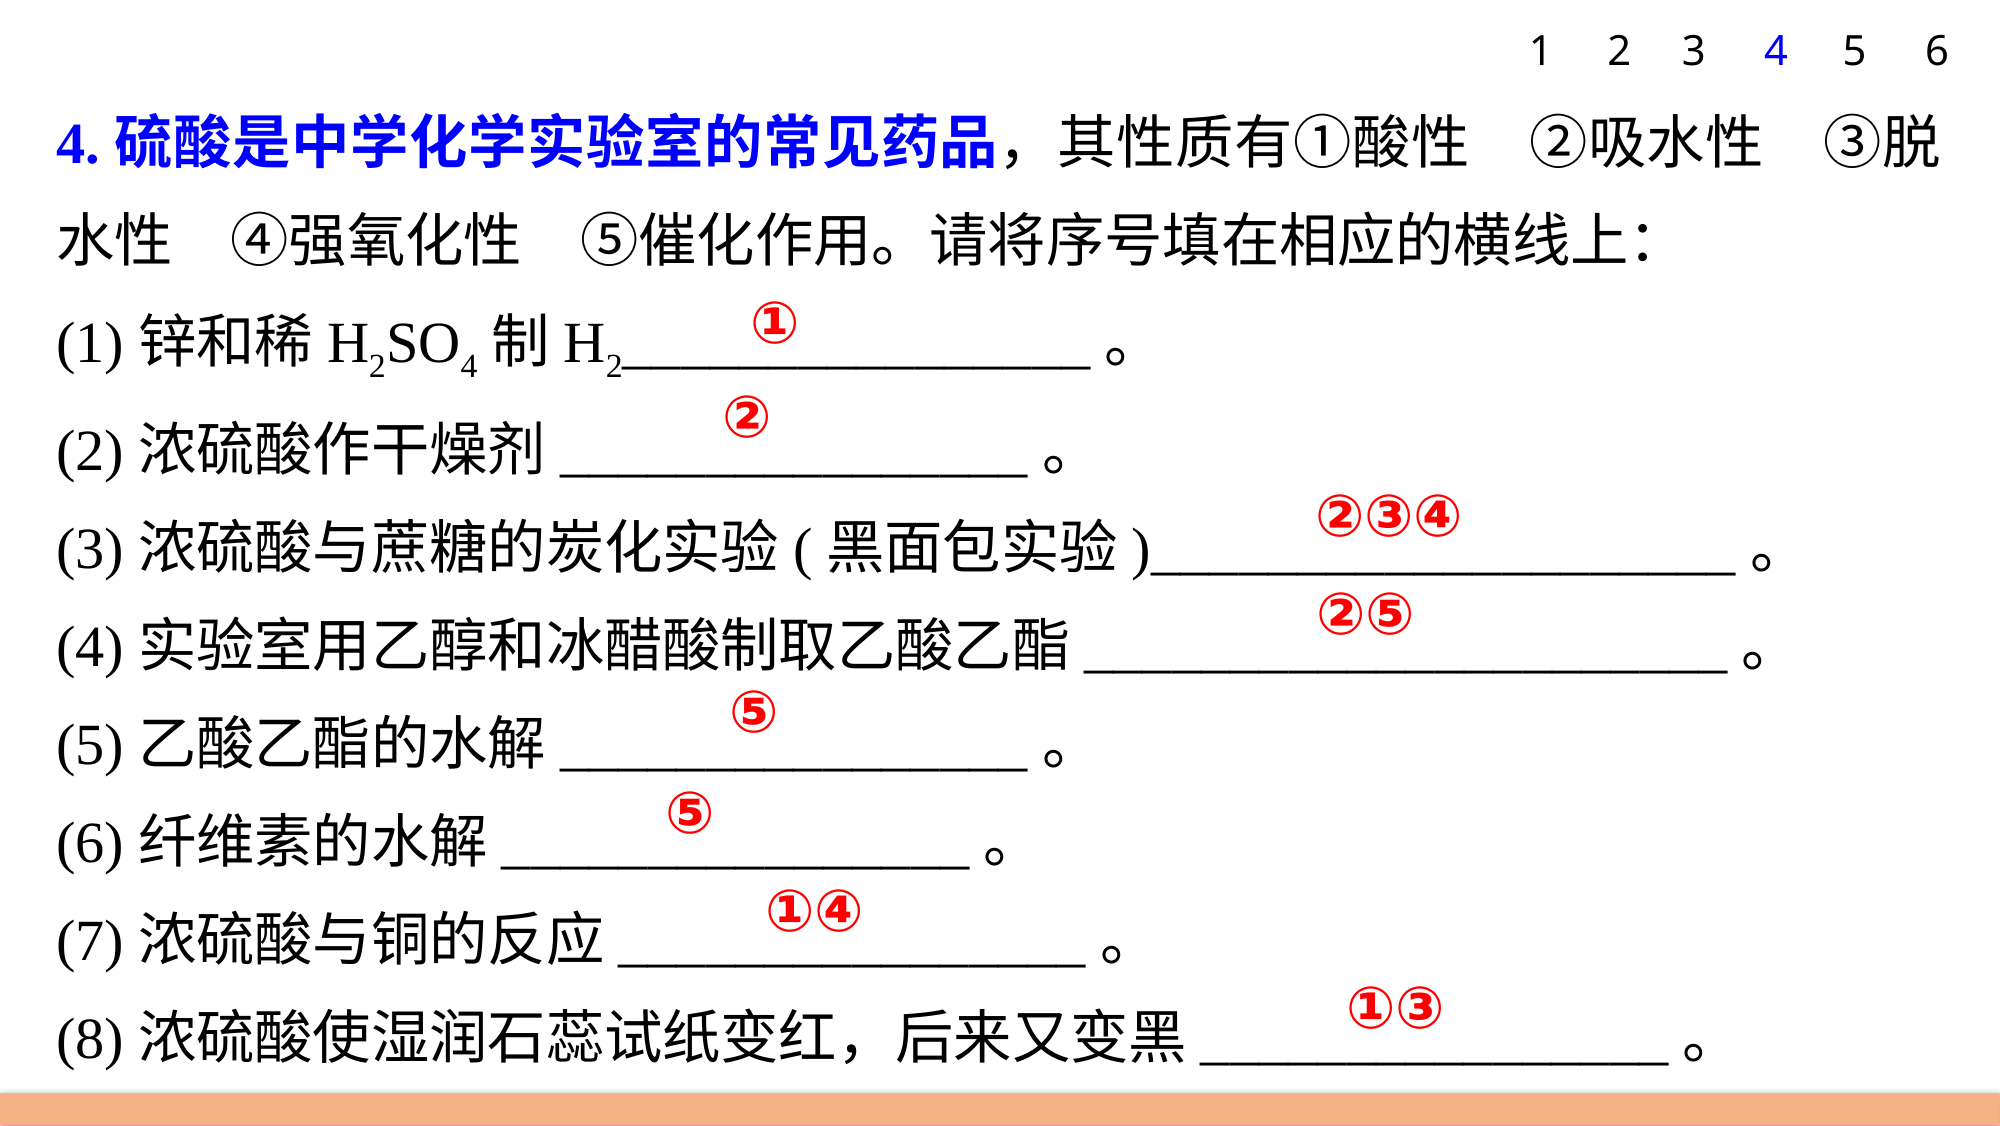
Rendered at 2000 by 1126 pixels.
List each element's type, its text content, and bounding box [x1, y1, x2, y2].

text_box 4 [1743, 1, 1809, 97]
text_box ①④ [750, 865, 879, 951]
text_box 3 [1668, 1, 1726, 97]
text_box 1 [1507, 1, 1573, 97]
text_box ① [735, 277, 815, 363]
text_box 2 [1590, 1, 1652, 97]
text_box 6 [1904, 1, 1970, 97]
text_box ⑤ [714, 667, 794, 752]
text_box ②③④ [1300, 470, 1479, 556]
text_box ①③ [1331, 962, 1460, 1048]
text_box ⑤ [651, 767, 731, 852]
text_box ② [707, 371, 787, 457]
text_box [0, 1092, 2000, 1126]
text_box 4.硫酸是中学化学实验室的常见药品，其性质有①酸性 ②吸水性 ③脱水性 ④强氧化性 ⑤催化作用。请将序号填在相应的横线上： (1)锌和稀H2SO4制H2________________。 (2)浓硫酸作干燥剂________________。 (3)浓硫酸与蔗糖的炭化实验(黑面包实验)____________________。 (4)实验室用乙醇和冰醋酸制取乙酸乙酯______________________。 (5)乙酸乙酯的水解________________。 (6)纤维素的水解________________。 (7)浓硫酸与铜的反应________________。 (8)浓硫酸使湿润石蕊试纸变红，后来又变黑________________。 [36, 66, 1961, 1081]
text_box ②⑤ [1301, 568, 1430, 654]
text_box 5 [1821, 1, 1887, 97]
